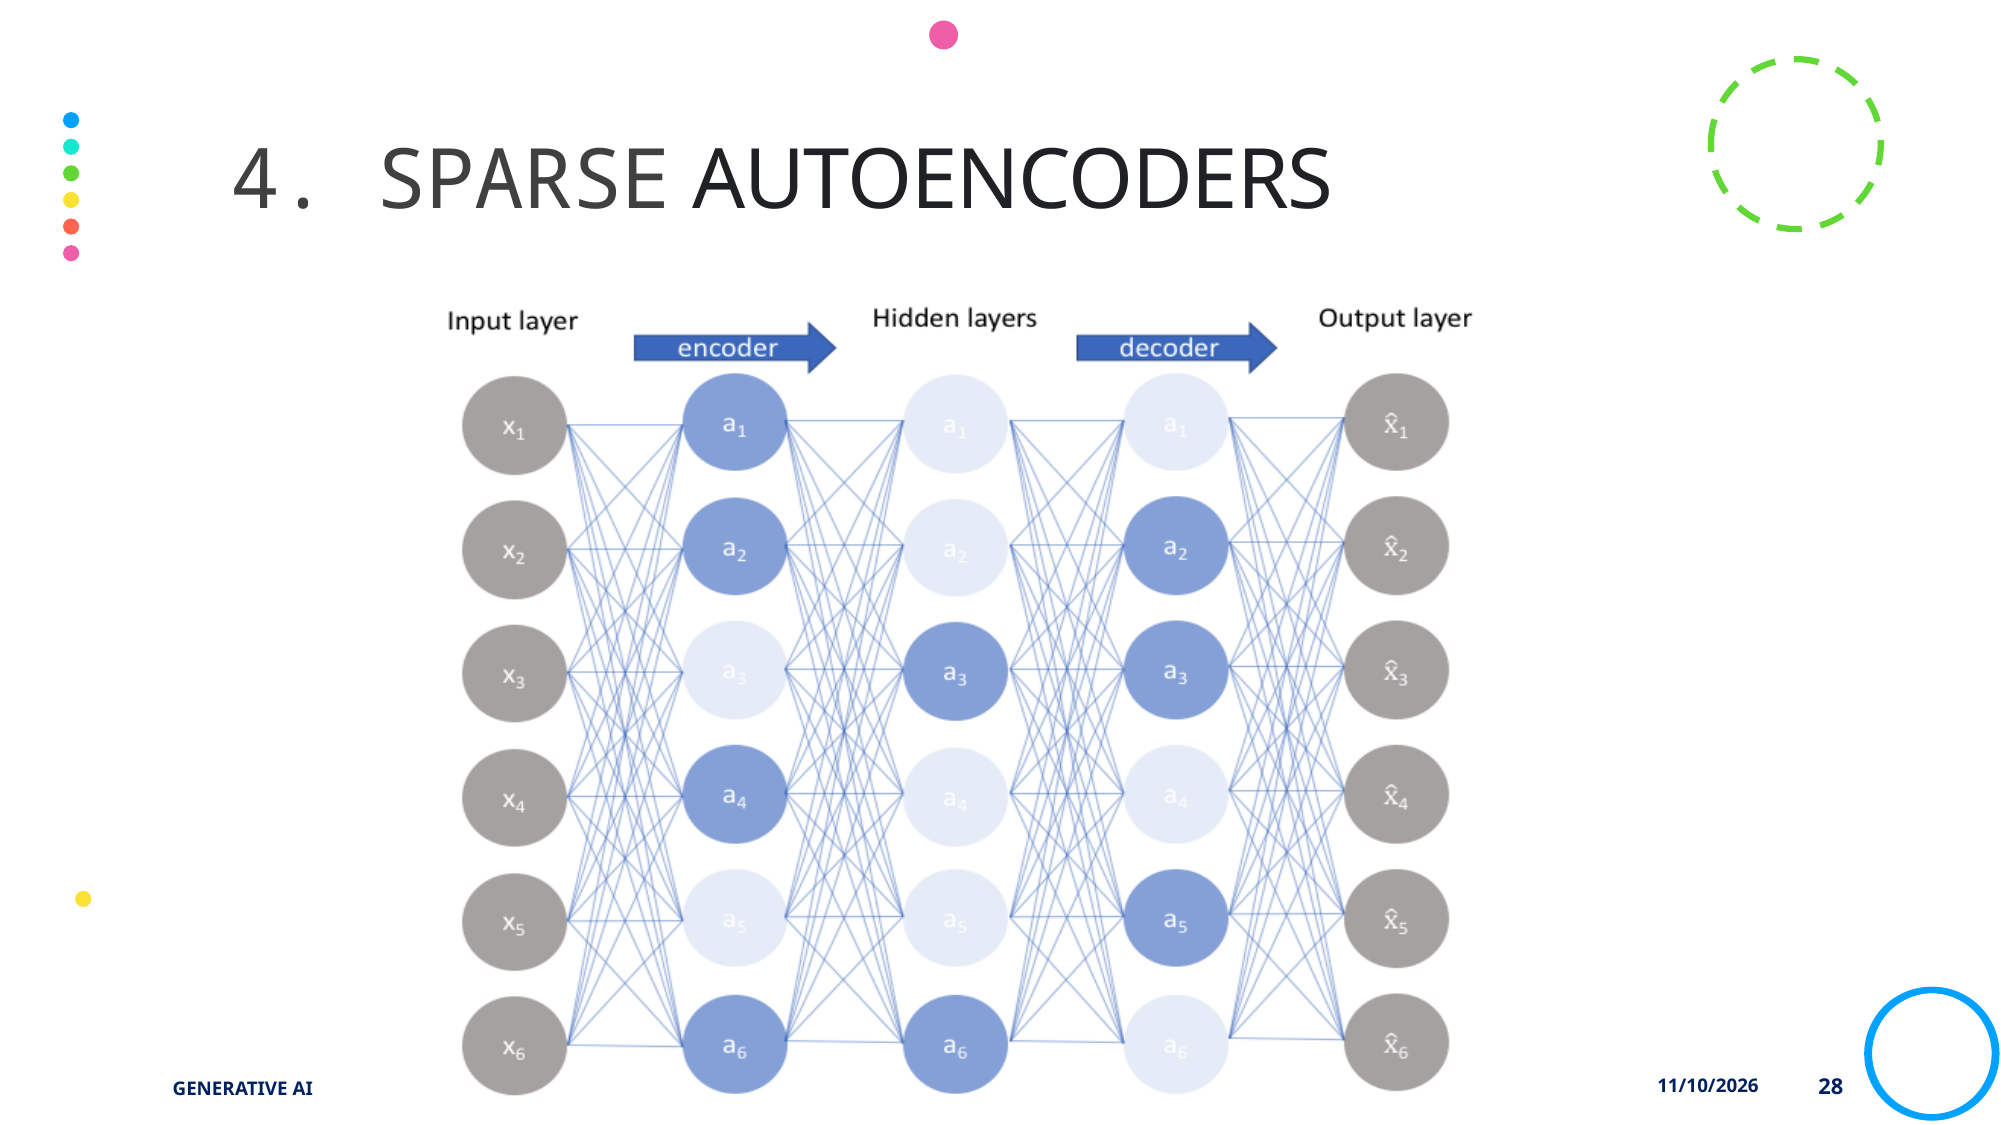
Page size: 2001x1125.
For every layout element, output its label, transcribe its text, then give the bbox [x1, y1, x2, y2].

title 4. sparse autoencoders [180, 69, 1830, 294]
picture [320, 293, 1574, 1118]
slide_number 28 [1803, 1057, 1932, 1118]
